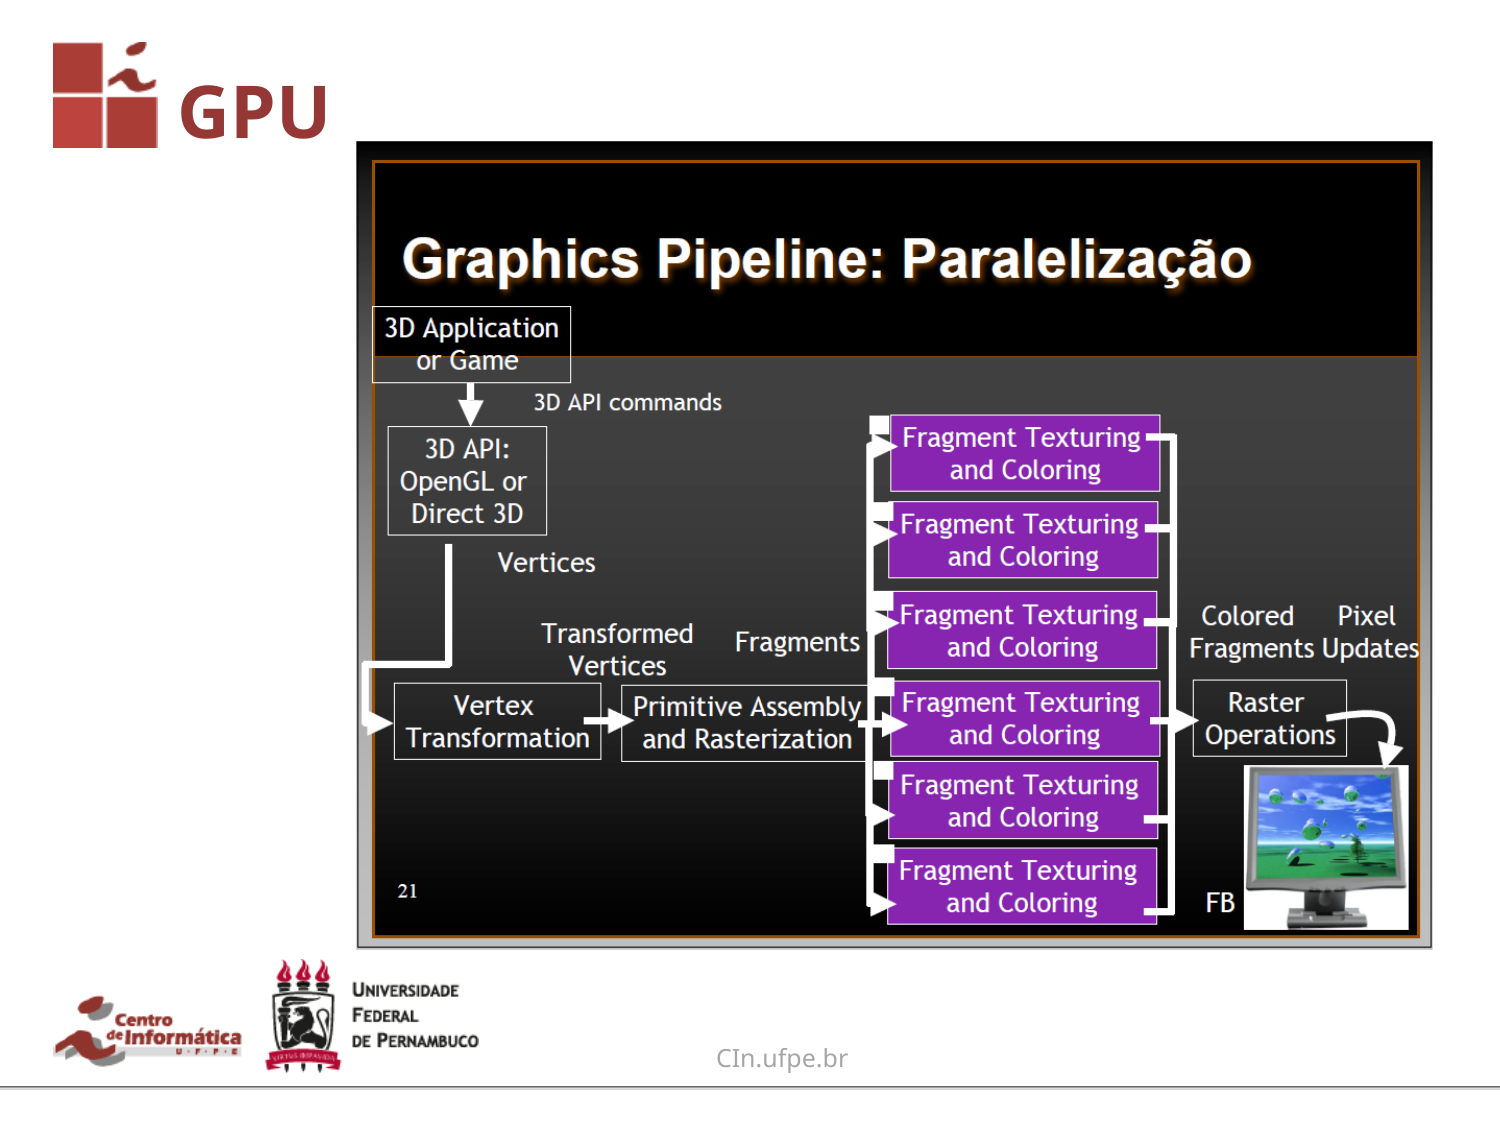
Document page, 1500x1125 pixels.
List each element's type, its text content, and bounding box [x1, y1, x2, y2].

picture [348, 136, 1441, 955]
picture [0, 1086, 1500, 1091]
picture [52, 42, 159, 148]
picture [52, 959, 479, 1074]
text_box CIn.ufpe.br [701, 1035, 864, 1080]
text_box GPU [162, 22, 1478, 197]
